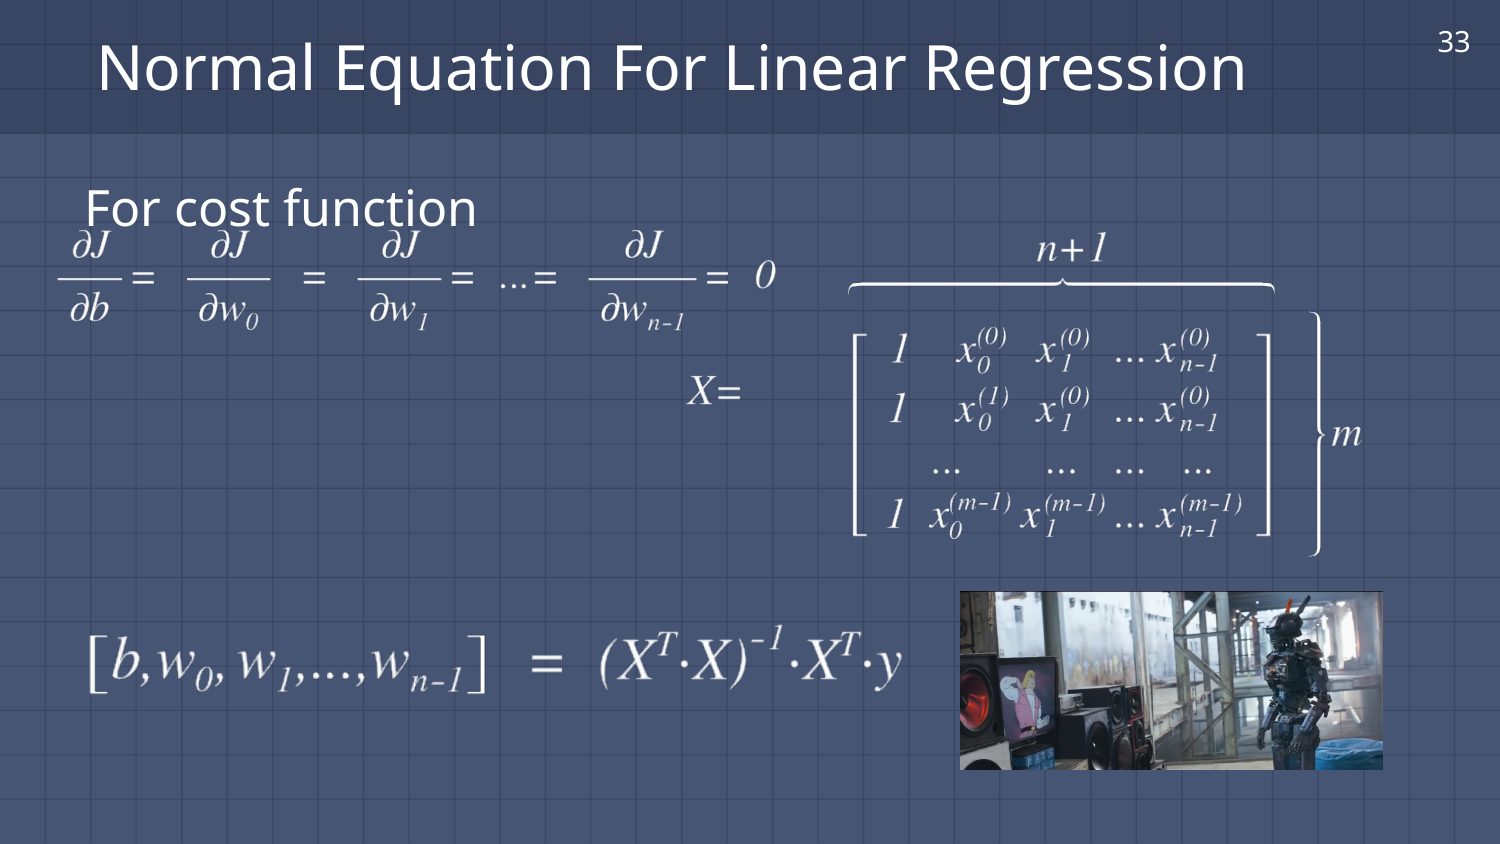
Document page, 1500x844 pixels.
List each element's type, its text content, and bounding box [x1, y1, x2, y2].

list For cost function [69, 130, 820, 220]
picture [44, 222, 1384, 565]
picture [74, 615, 915, 706]
title Normal Equation For Linear Regression [81, 0, 1343, 118]
picture [960, 591, 1383, 770]
slide_number ‹#› [1408, 0, 1500, 88]
